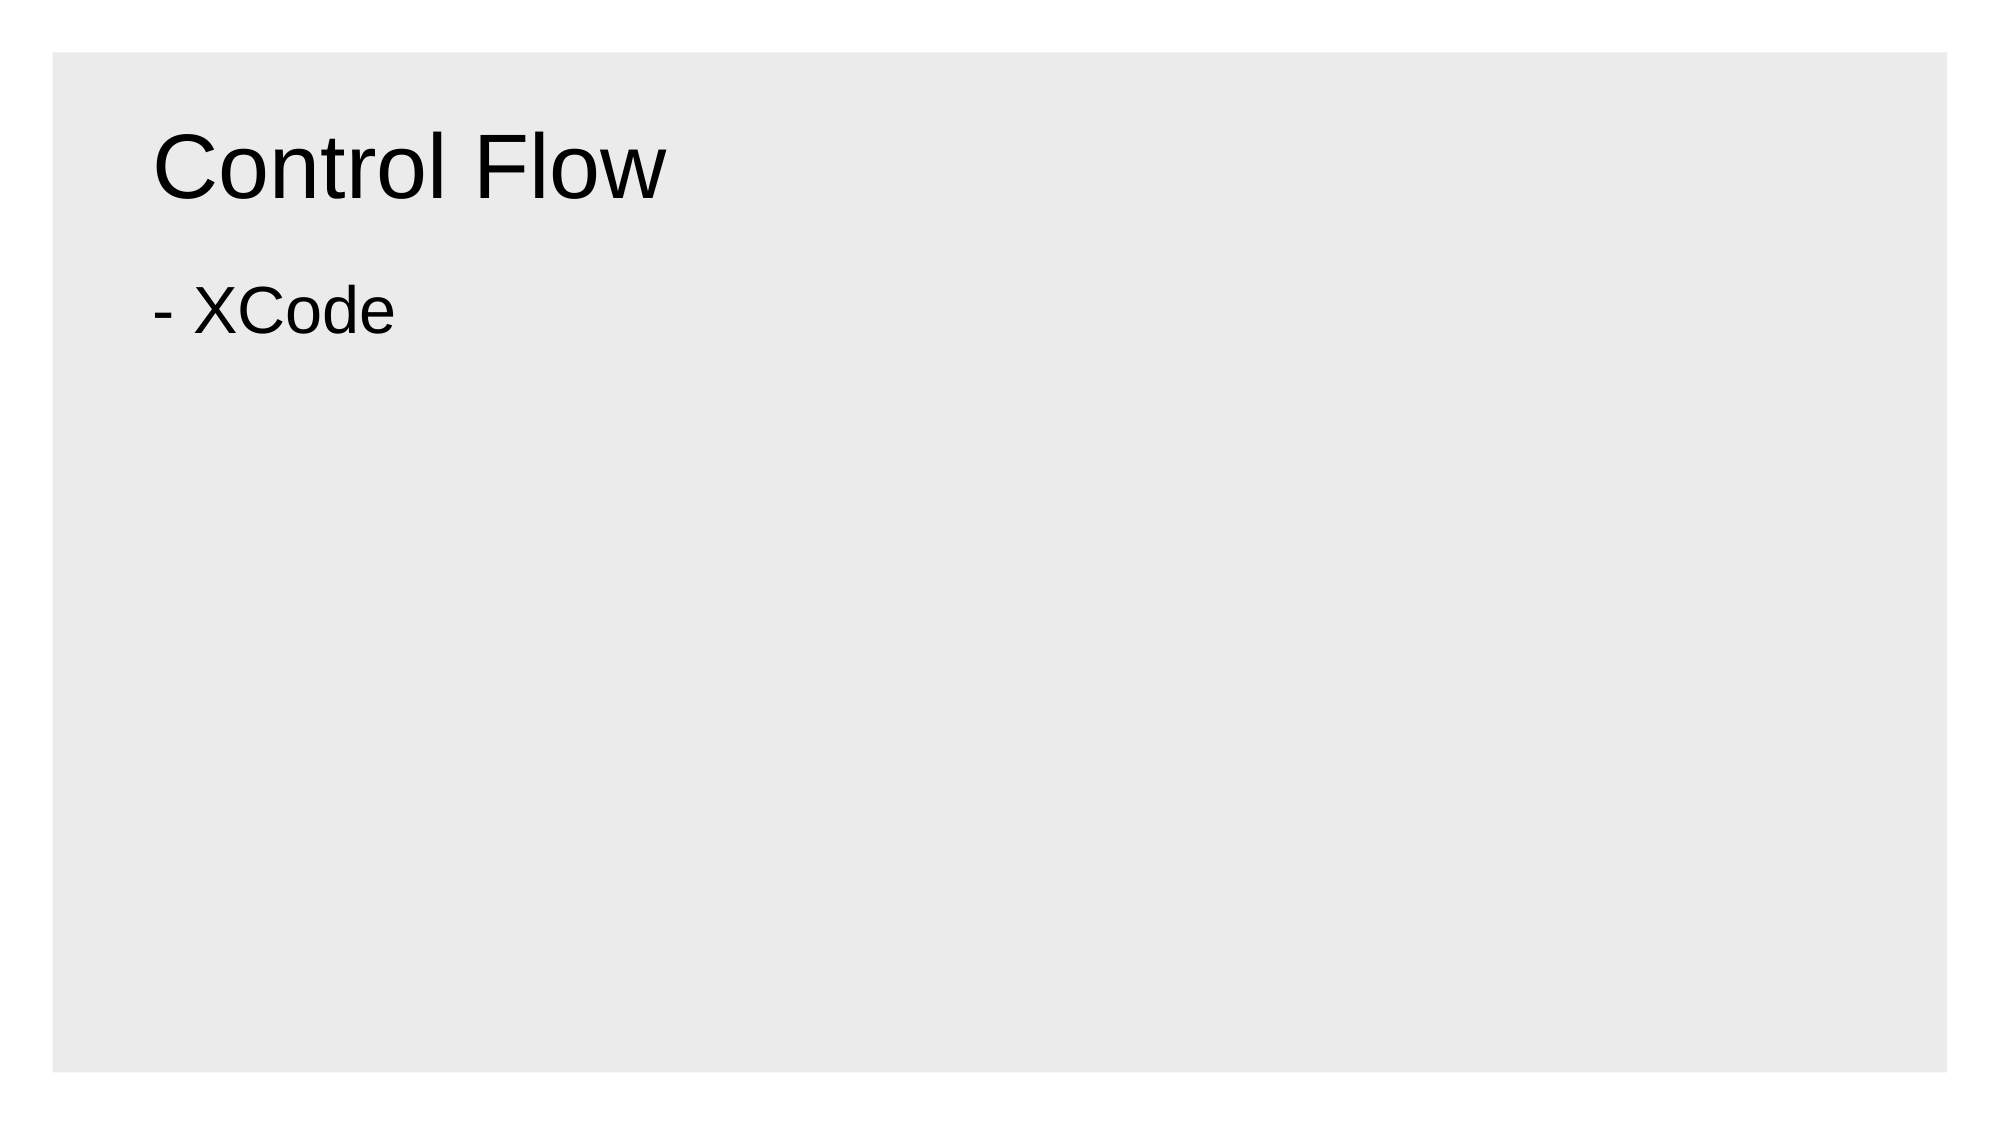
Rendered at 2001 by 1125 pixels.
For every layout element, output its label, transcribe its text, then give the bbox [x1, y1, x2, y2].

text_box [52, 52, 1948, 1073]
list - XCode [137, 268, 1863, 983]
title Control Flow [137, 59, 1863, 268]
